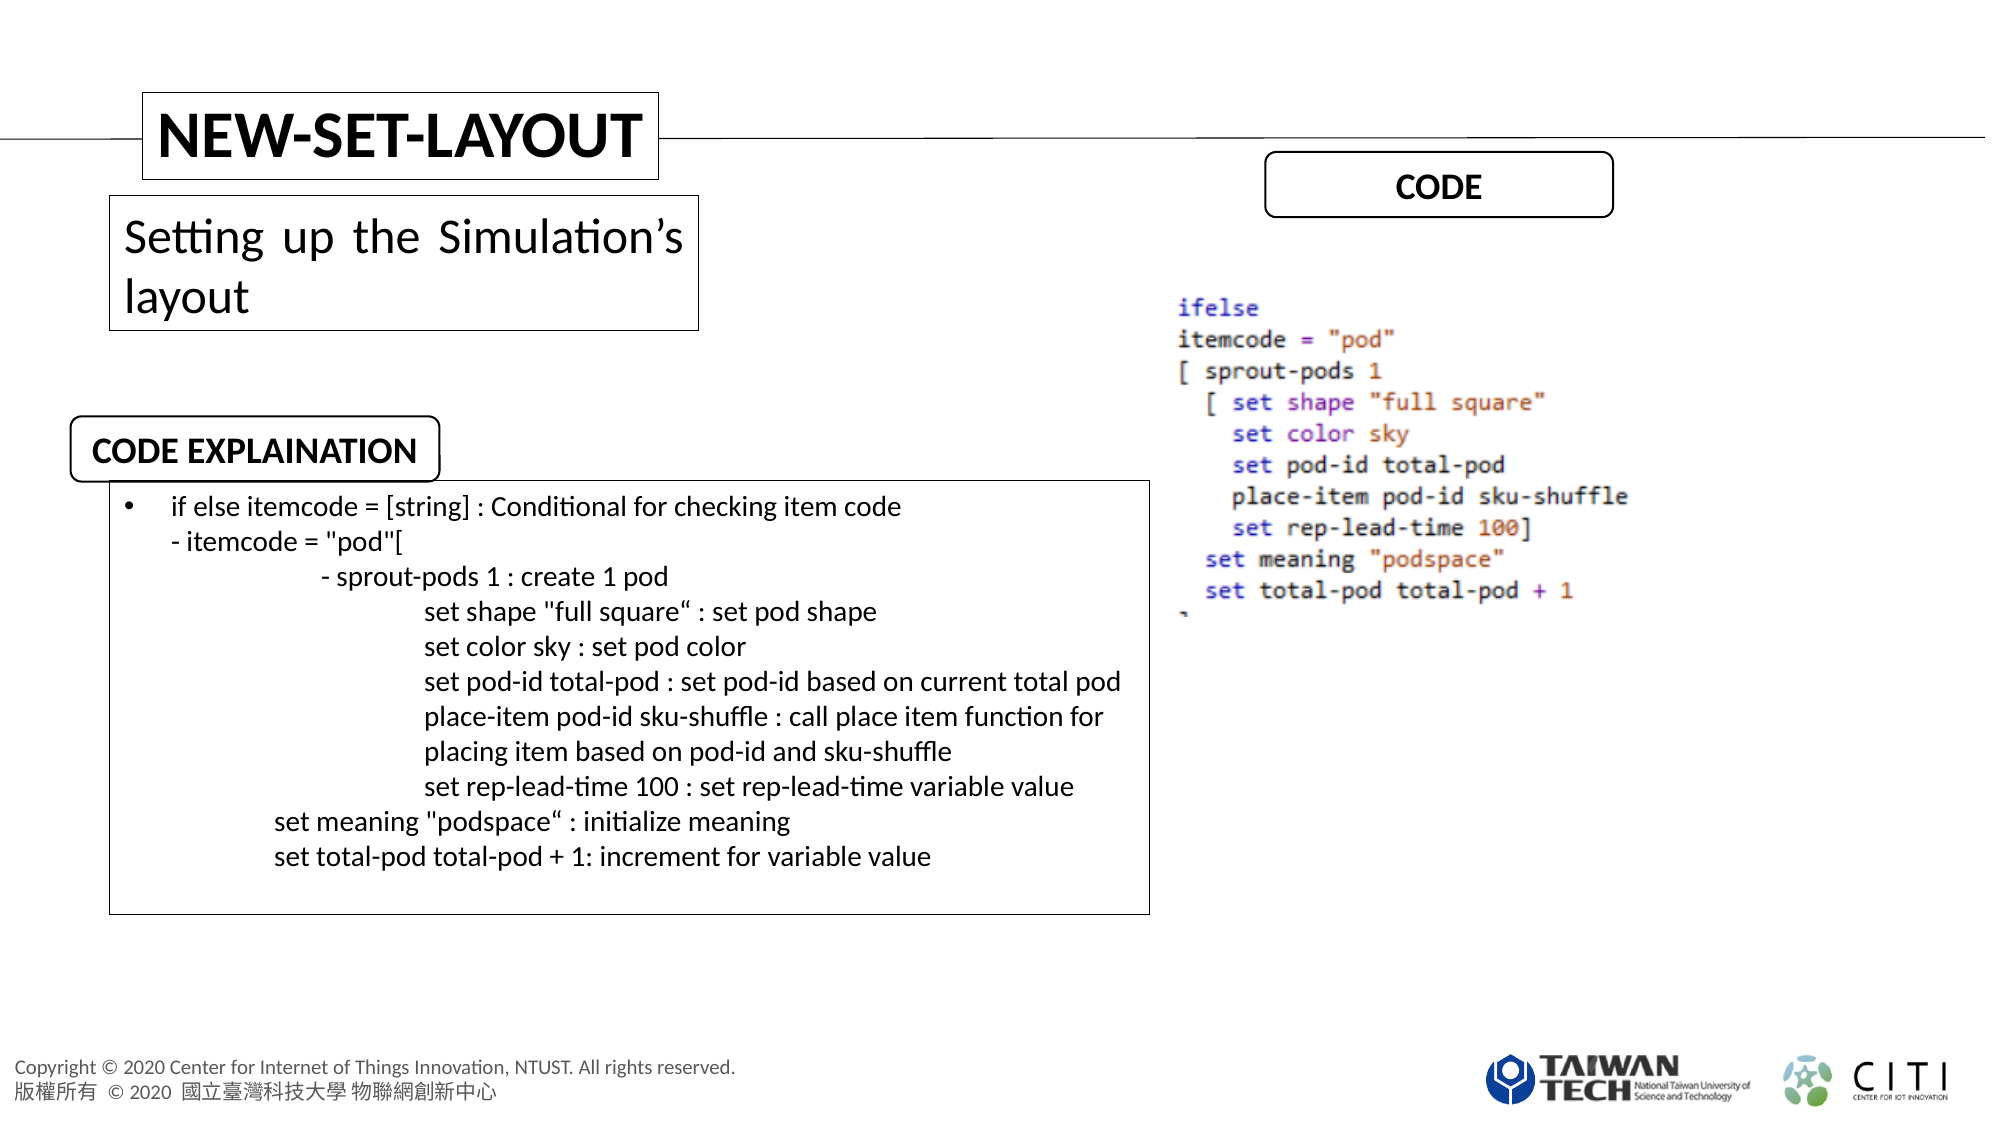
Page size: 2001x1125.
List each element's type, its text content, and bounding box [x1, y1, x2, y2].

picture [1778, 1046, 1953, 1114]
text_box if else itemcode = [string] : Conditional for checking item code - itemcode = "pod"[ - sprout-pods 1 : create 1 pod set shape "full square“ : set pod shape set color sky : set pod color set pod-id total-pod : set pod-id based on current total pod place-item pod-id sku-shuffle : call place item function for placing item based on pod-id and sku-shuffle set rep-lead-time 100 : set rep-lead-time variable value set meaning "podspace“ : initialize meaning set total-pod total-pod + 1: increment for variable value [109, 480, 1150, 915]
text_box CODE [1264, 150, 1615, 219]
picture [1479, 1049, 1760, 1109]
text_box CODE EXPLAINATION [69, 415, 441, 483]
text_box New-Set-layout [142, 140, 659, 180]
text_box New-Set-layout [142, 92, 659, 137]
text_box Setting up the Simulation’s layout [109, 195, 699, 331]
picture [1166, 291, 1657, 617]
